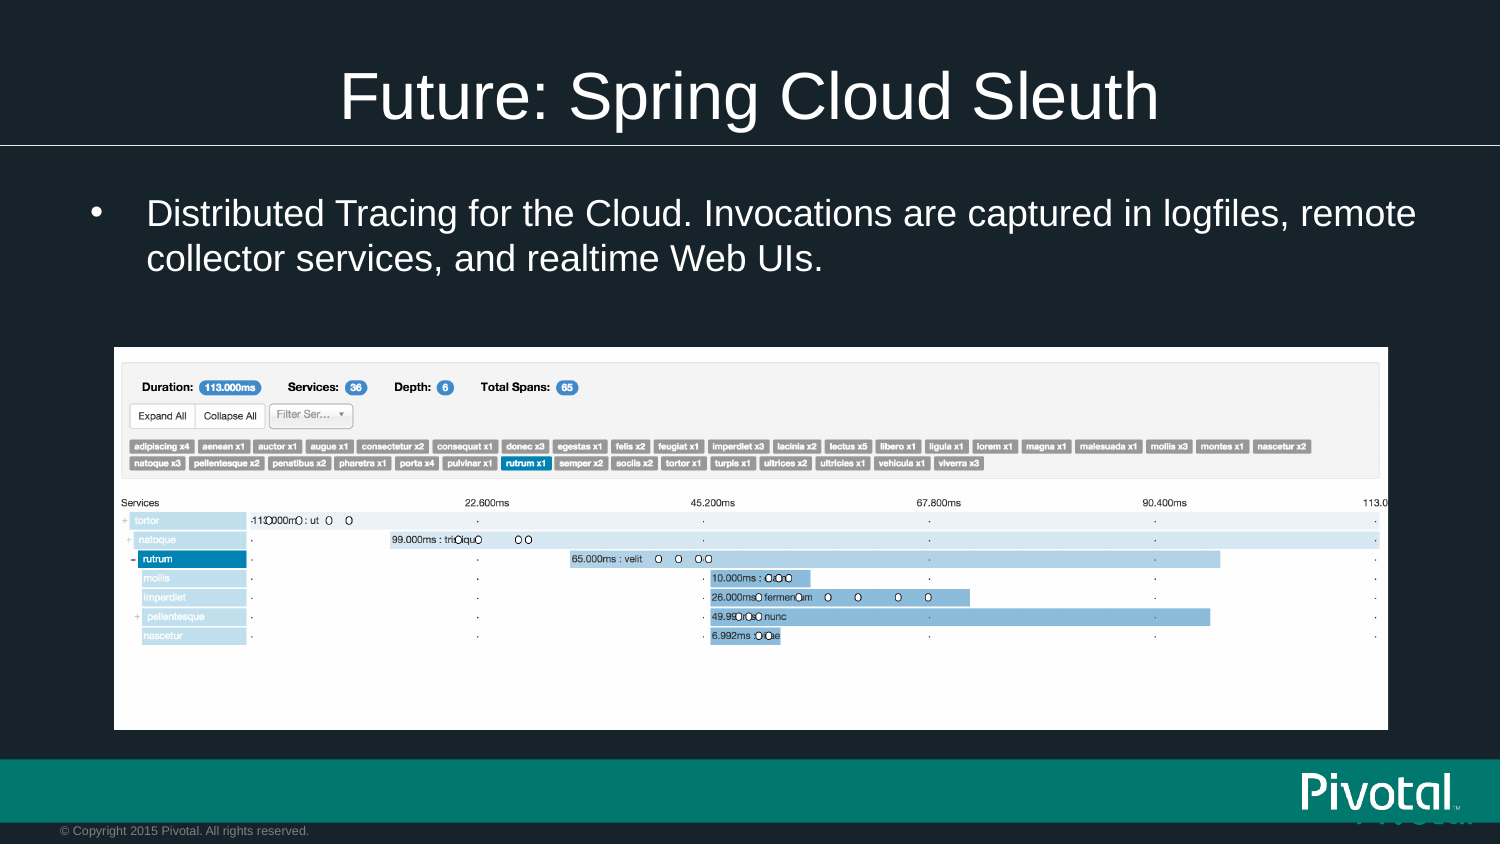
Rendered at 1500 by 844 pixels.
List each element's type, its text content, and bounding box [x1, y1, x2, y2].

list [113, 347, 1389, 730]
picture [1302, 773, 1460, 810]
title Future: Spring Cloud Sleuth [75, 52, 1425, 113]
text_box Distributed Tracing for the Cloud. Invocations are captured in logfiles, remote collector services, and realtime Web UIs. [75, 181, 1435, 319]
